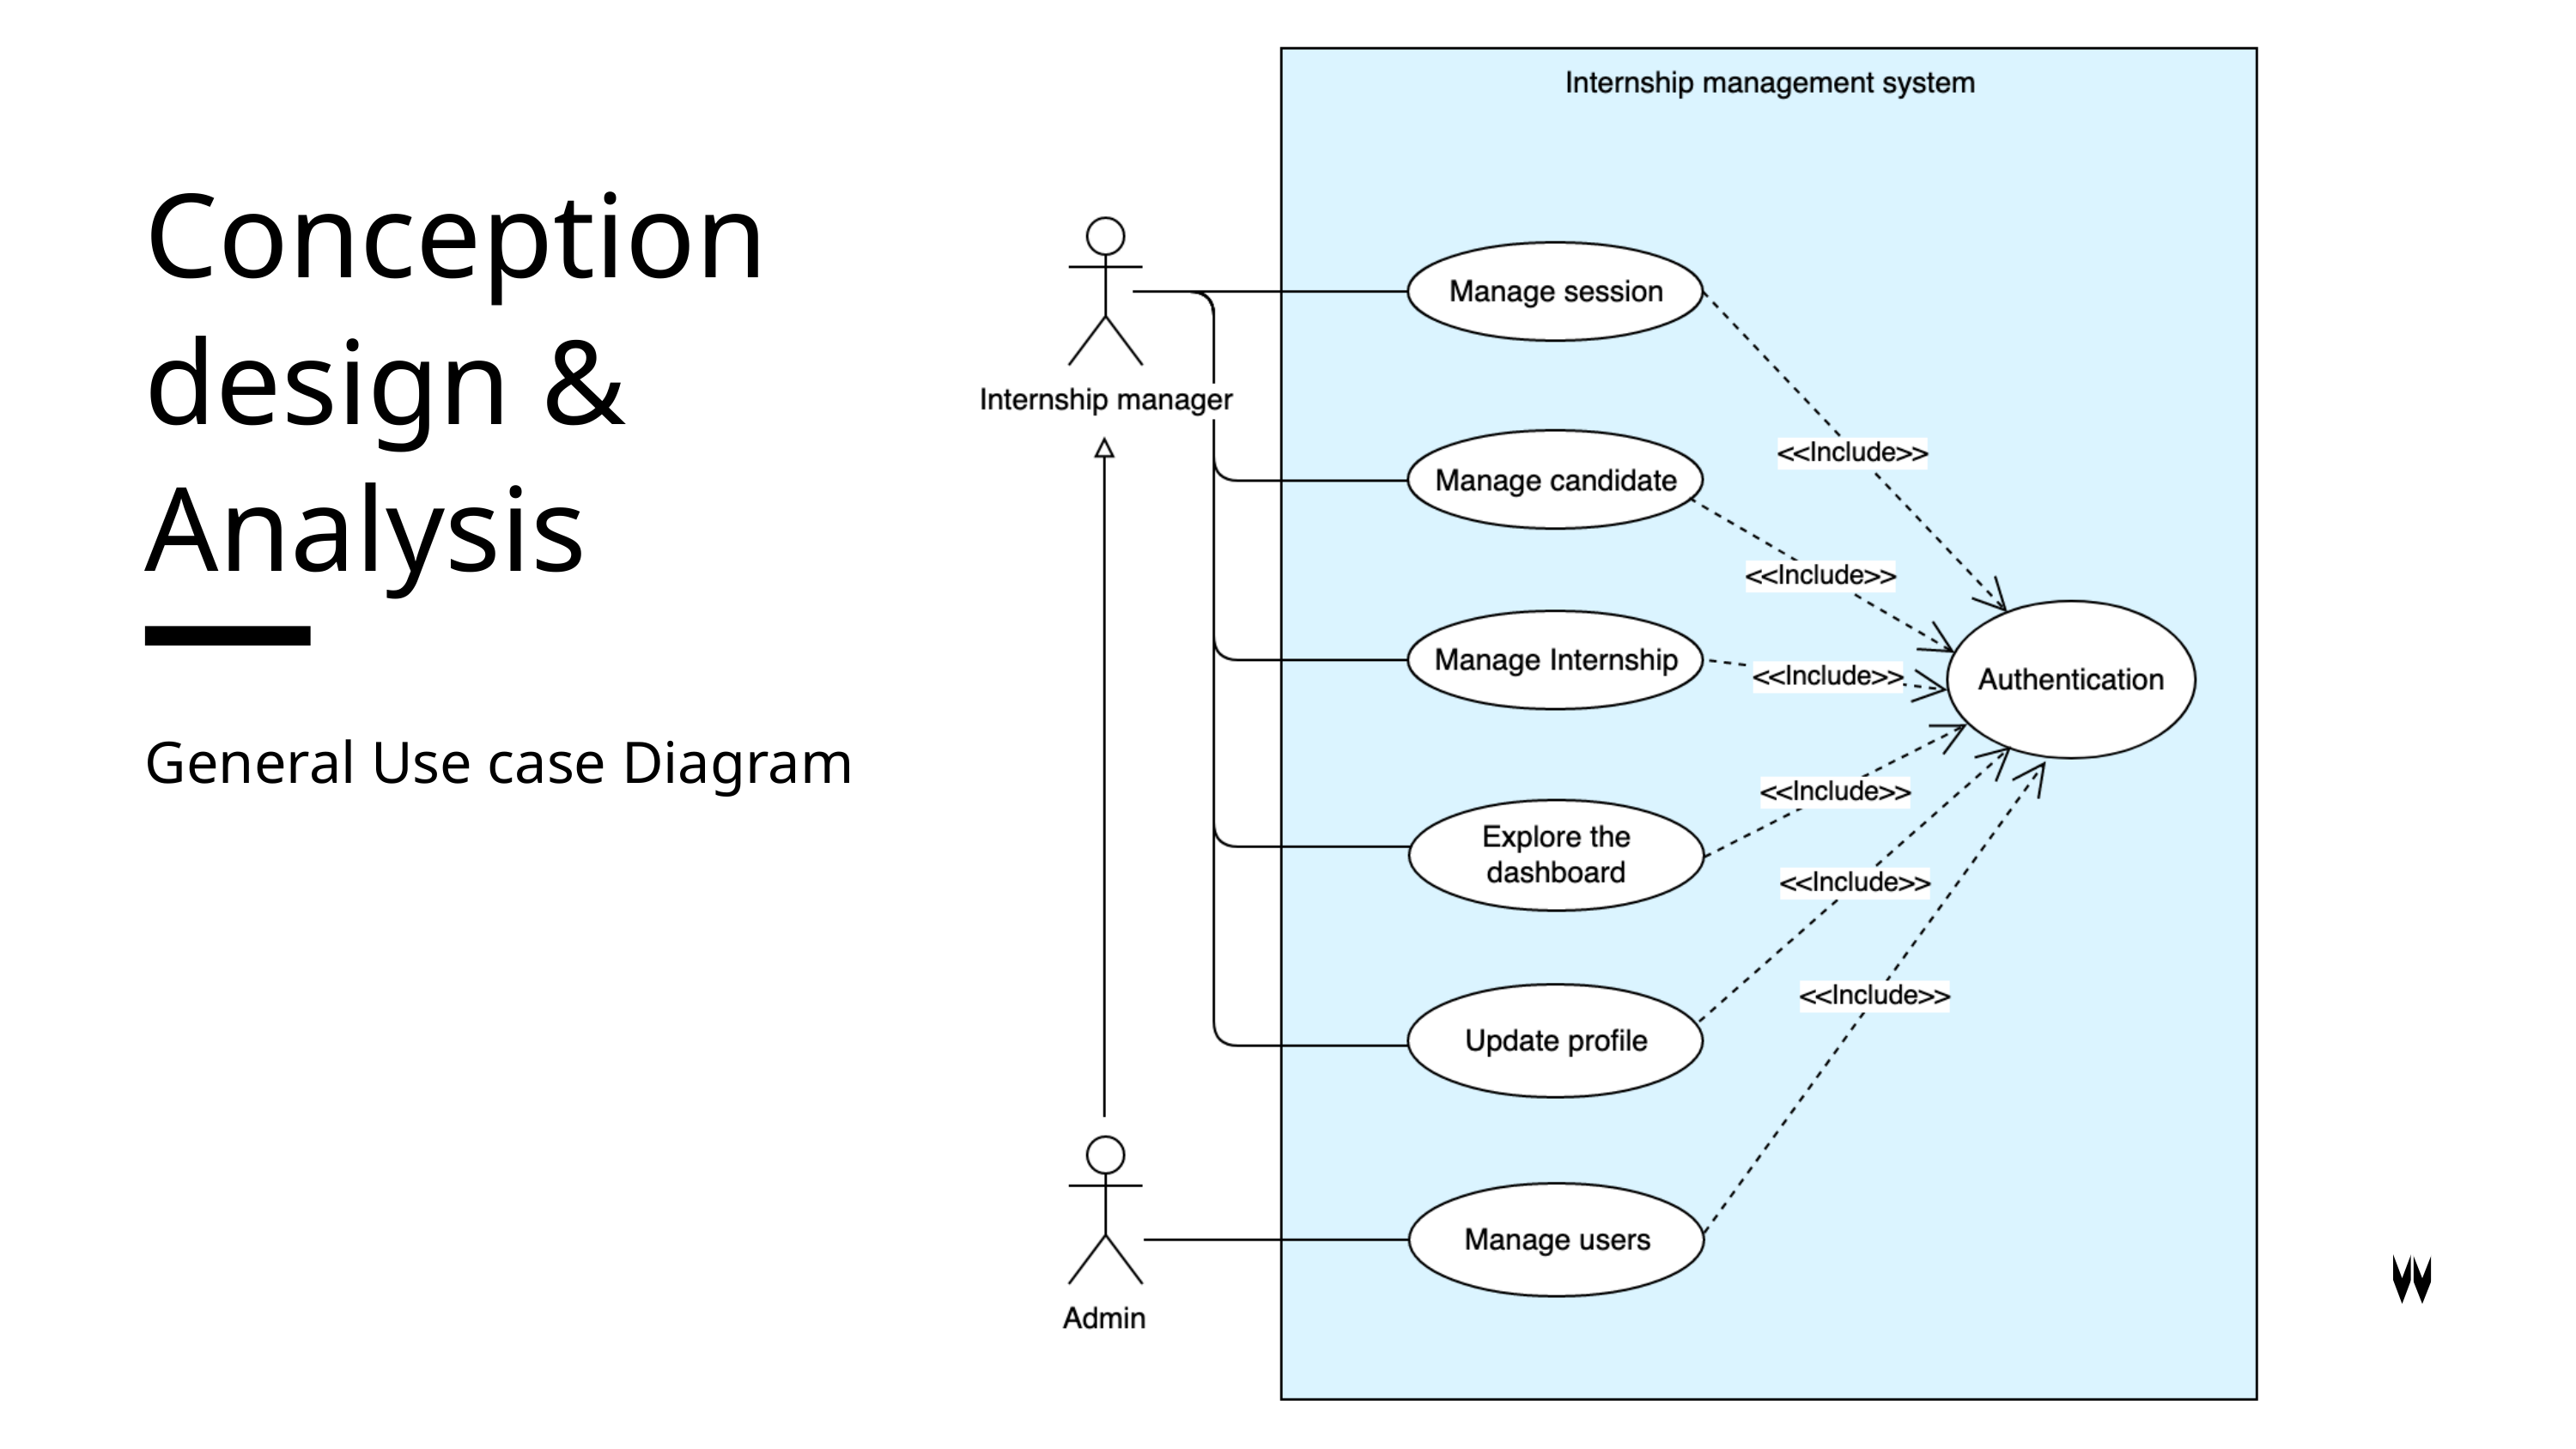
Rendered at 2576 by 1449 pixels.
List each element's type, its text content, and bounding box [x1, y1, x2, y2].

text_box General Use case Diagram [144, 714, 1039, 795]
text_box [917, 39, 2321, 1410]
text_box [2393, 1253, 2432, 1304]
text_box [144, 626, 311, 646]
text_box Conception design & Analysis [144, 155, 992, 595]
